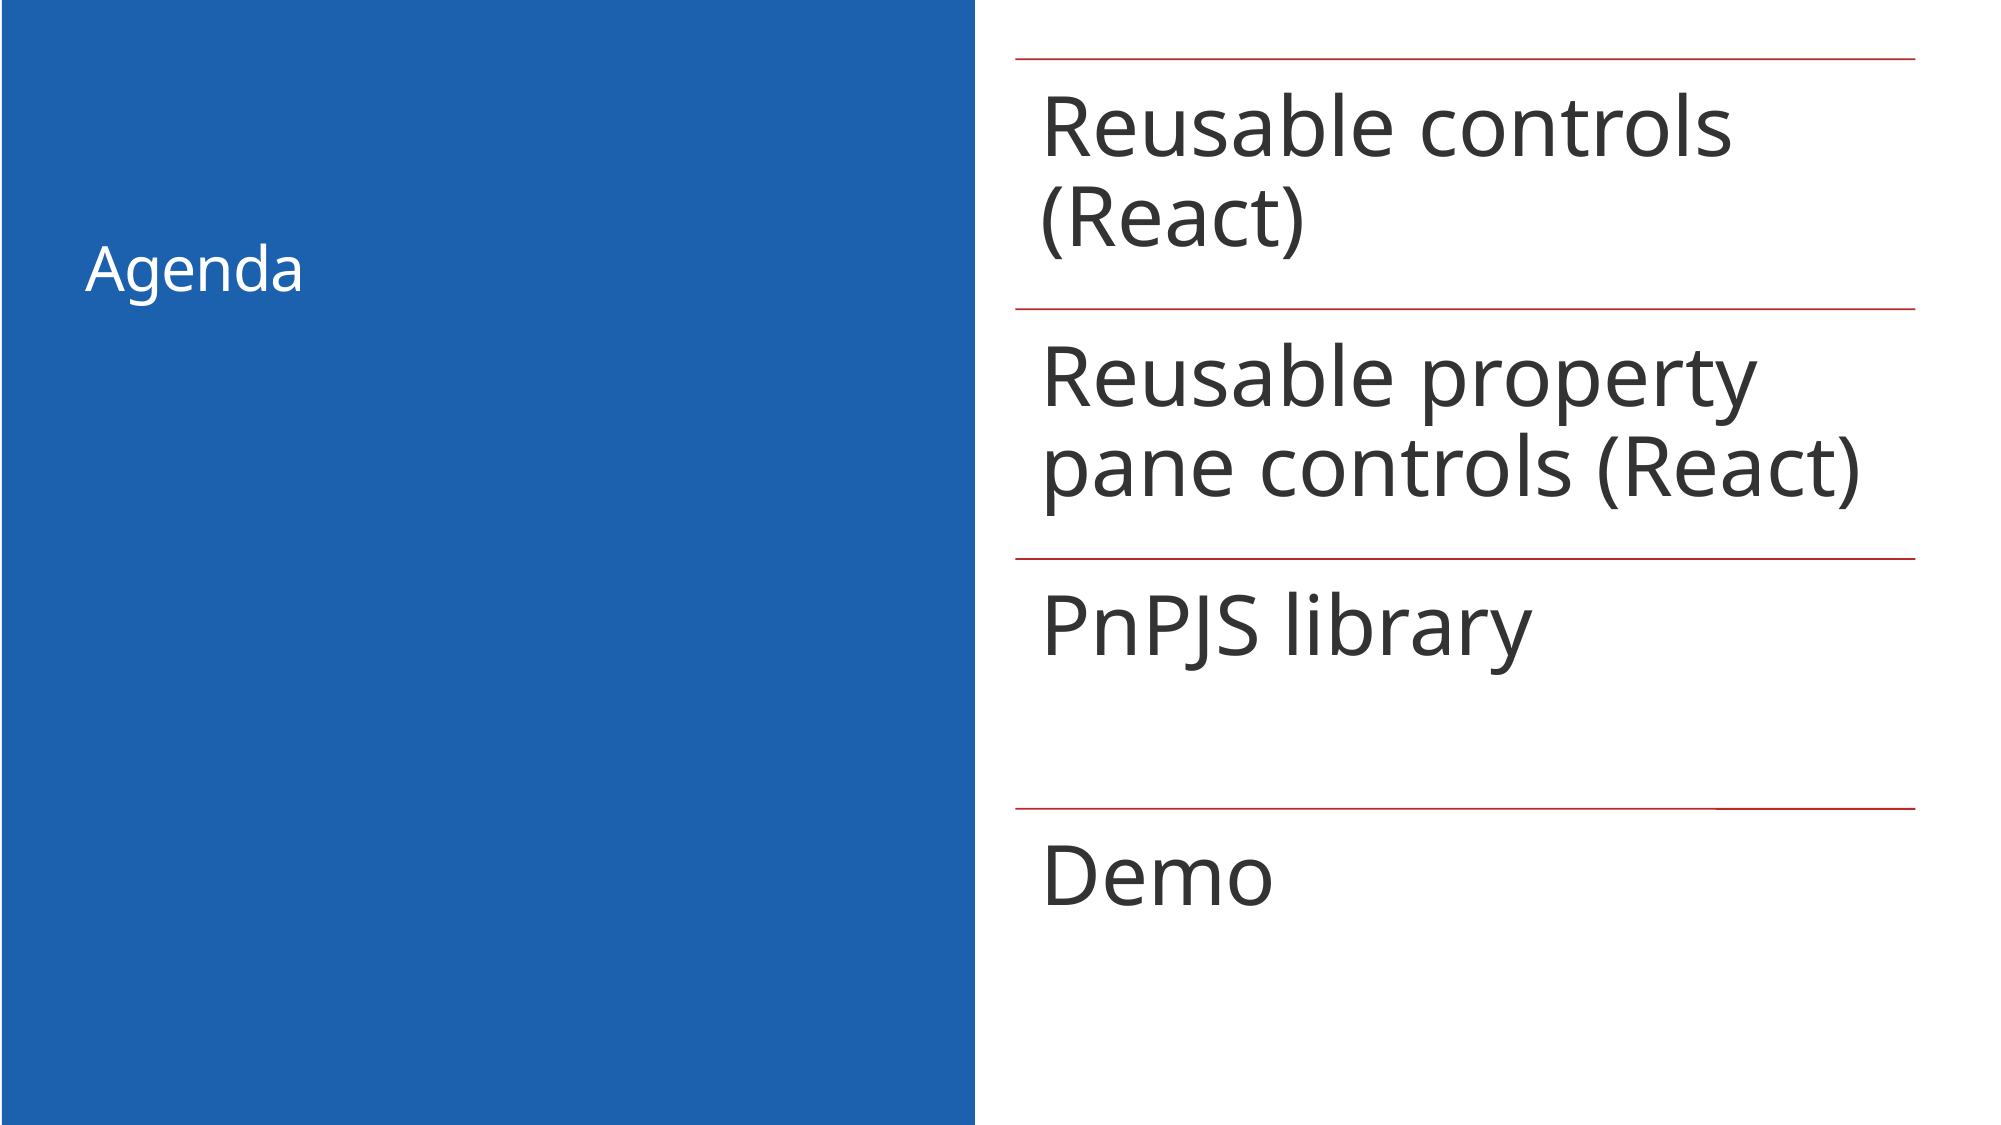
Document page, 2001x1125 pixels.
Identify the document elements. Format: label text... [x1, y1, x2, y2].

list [1015, 59, 1916, 1059]
list Agenda [85, 237, 944, 511]
